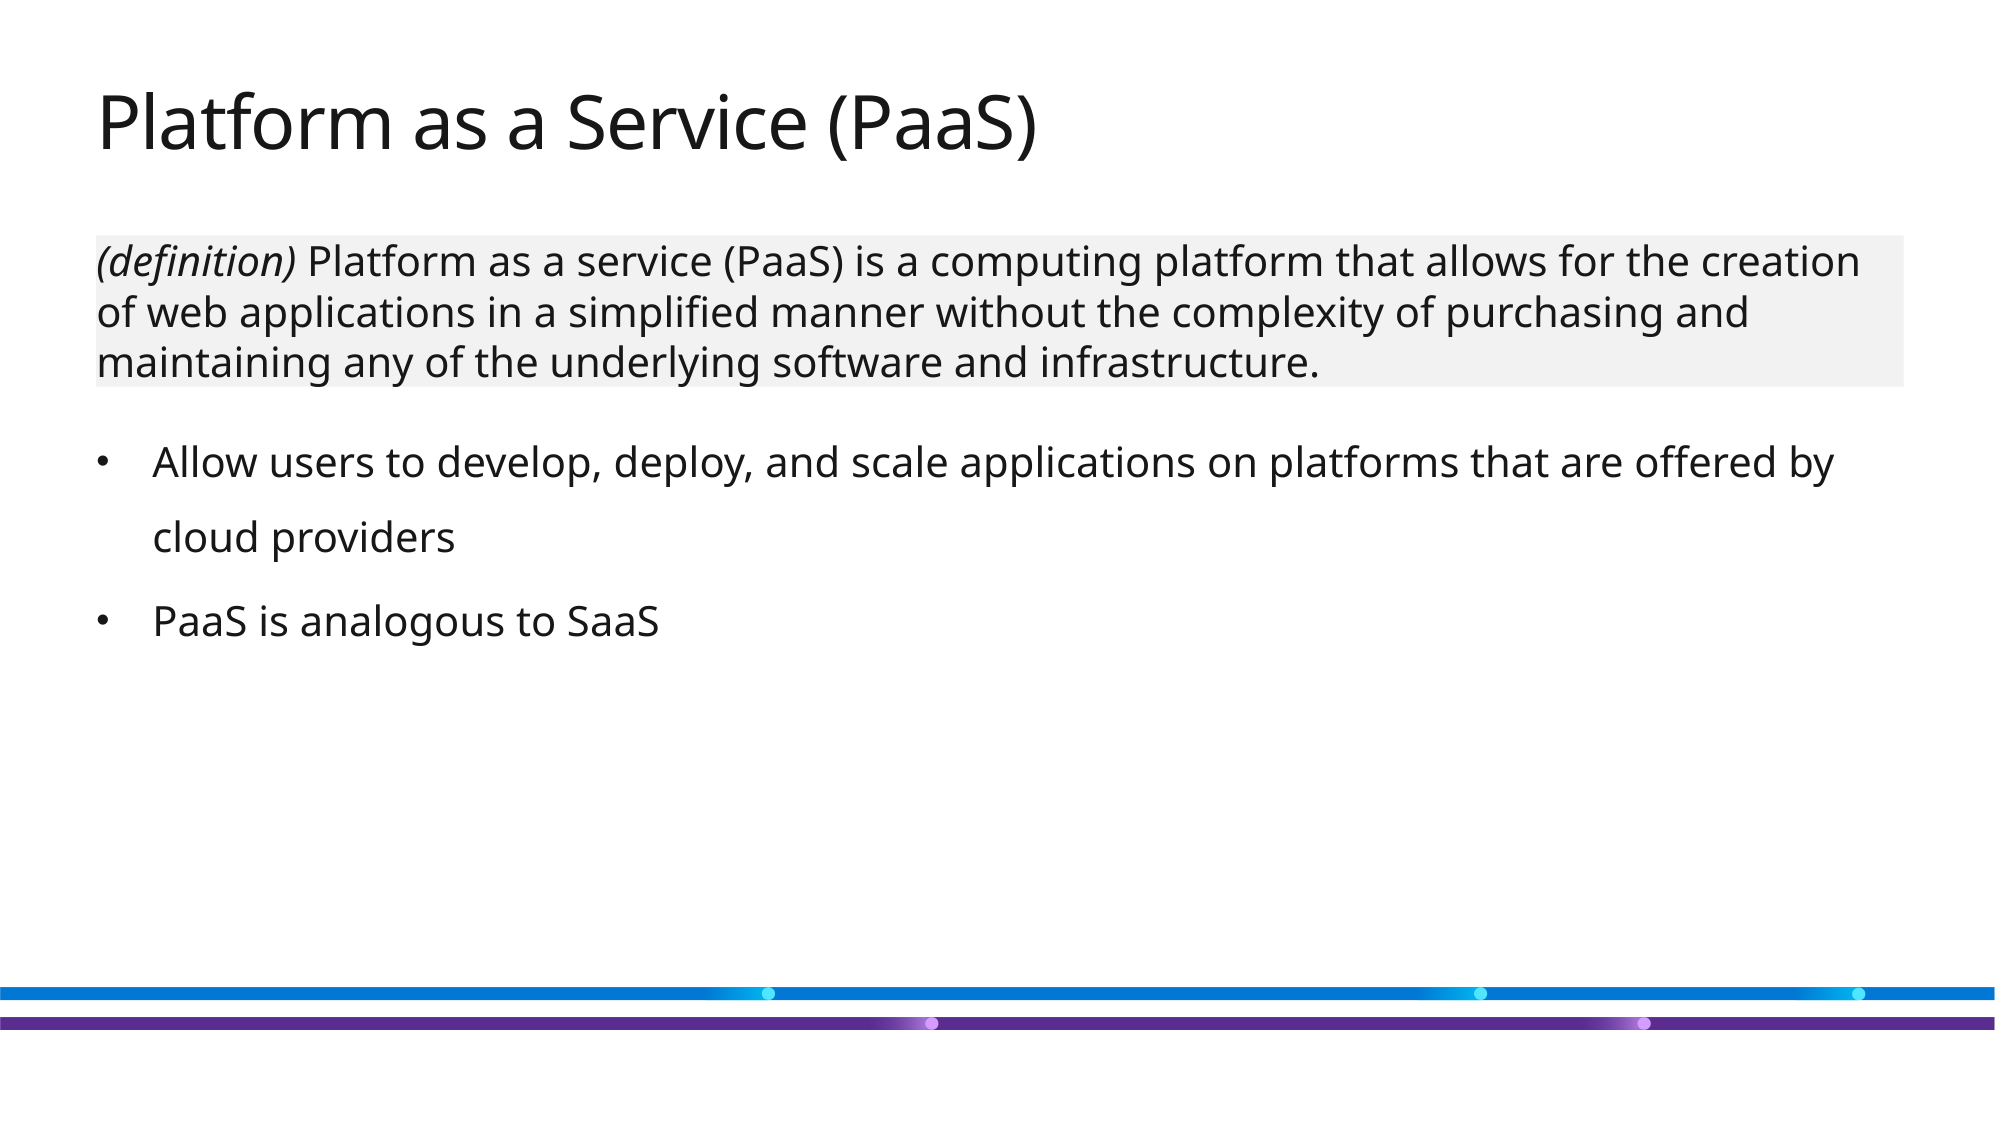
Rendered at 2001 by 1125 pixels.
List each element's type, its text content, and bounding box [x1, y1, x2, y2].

picture [0, 987, 2000, 1030]
title Platform as a Service (PaaS) [96, 75, 1904, 166]
text_box Allow users to develop, deploy, and scale applications on platforms that are offered by cloud providers PaaS is analogous to SaaS [96, 411, 1904, 645]
list (definition) Platform as a service (PaaS) is a computing platform that allows for the creation of web applications in a simplified manner without the complexity of purchasing and maintaining any of the underlying software and infrastructure. [96, 235, 1904, 387]
